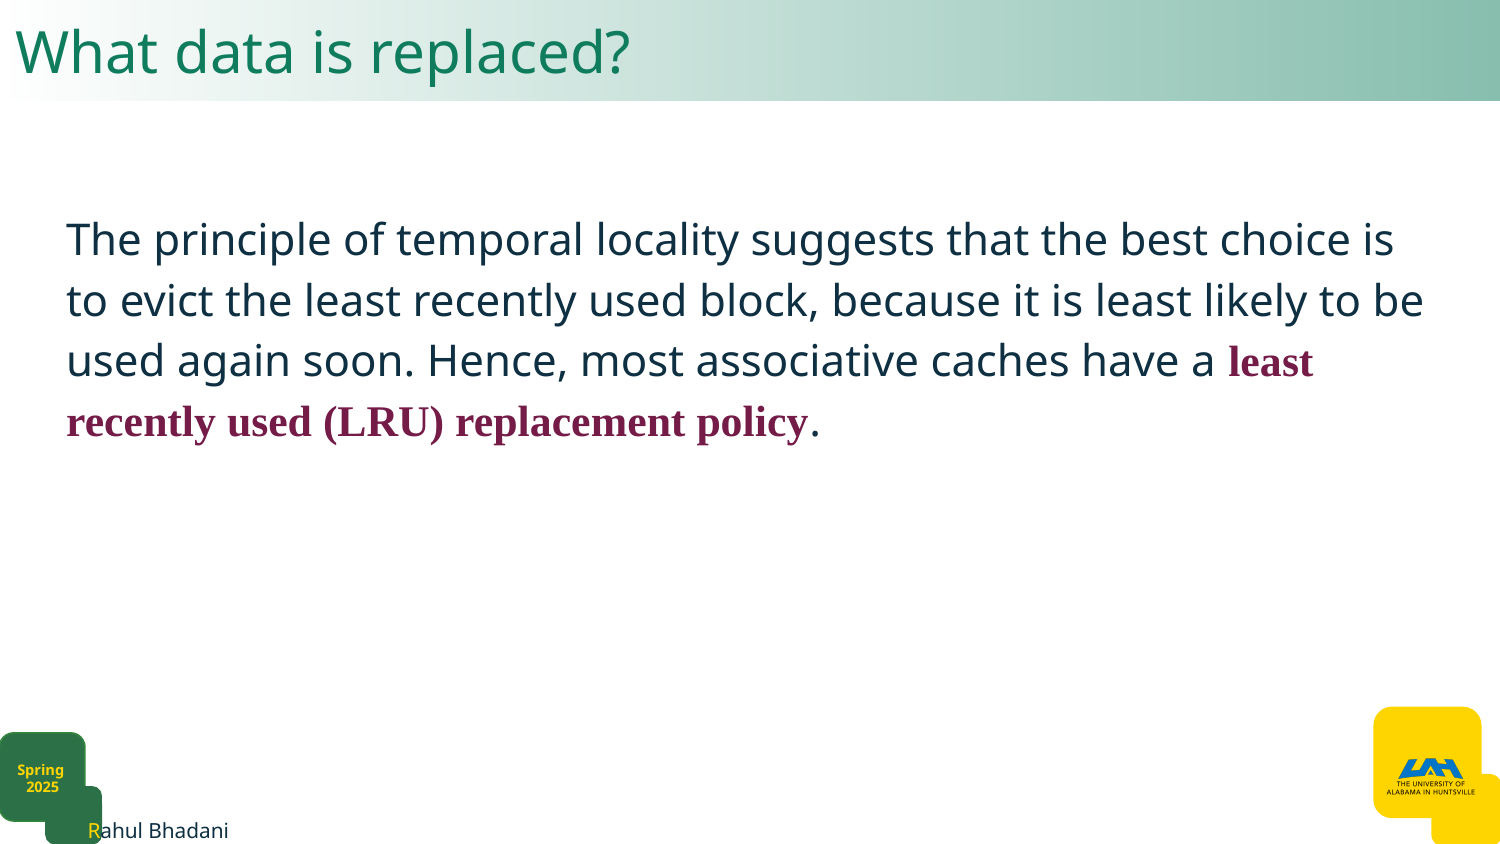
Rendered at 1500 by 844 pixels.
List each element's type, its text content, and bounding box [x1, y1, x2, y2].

title What data is replaced? [0, 0, 1500, 101]
picture [1386, 758, 1475, 795]
list The principle of temporal locality suggests that the best choice is to evict the least recently used block, because it is least likely to be used again soon. Hence, most associative caches have a least recently used (LRU) replacement policy. [51, 189, 1449, 750]
